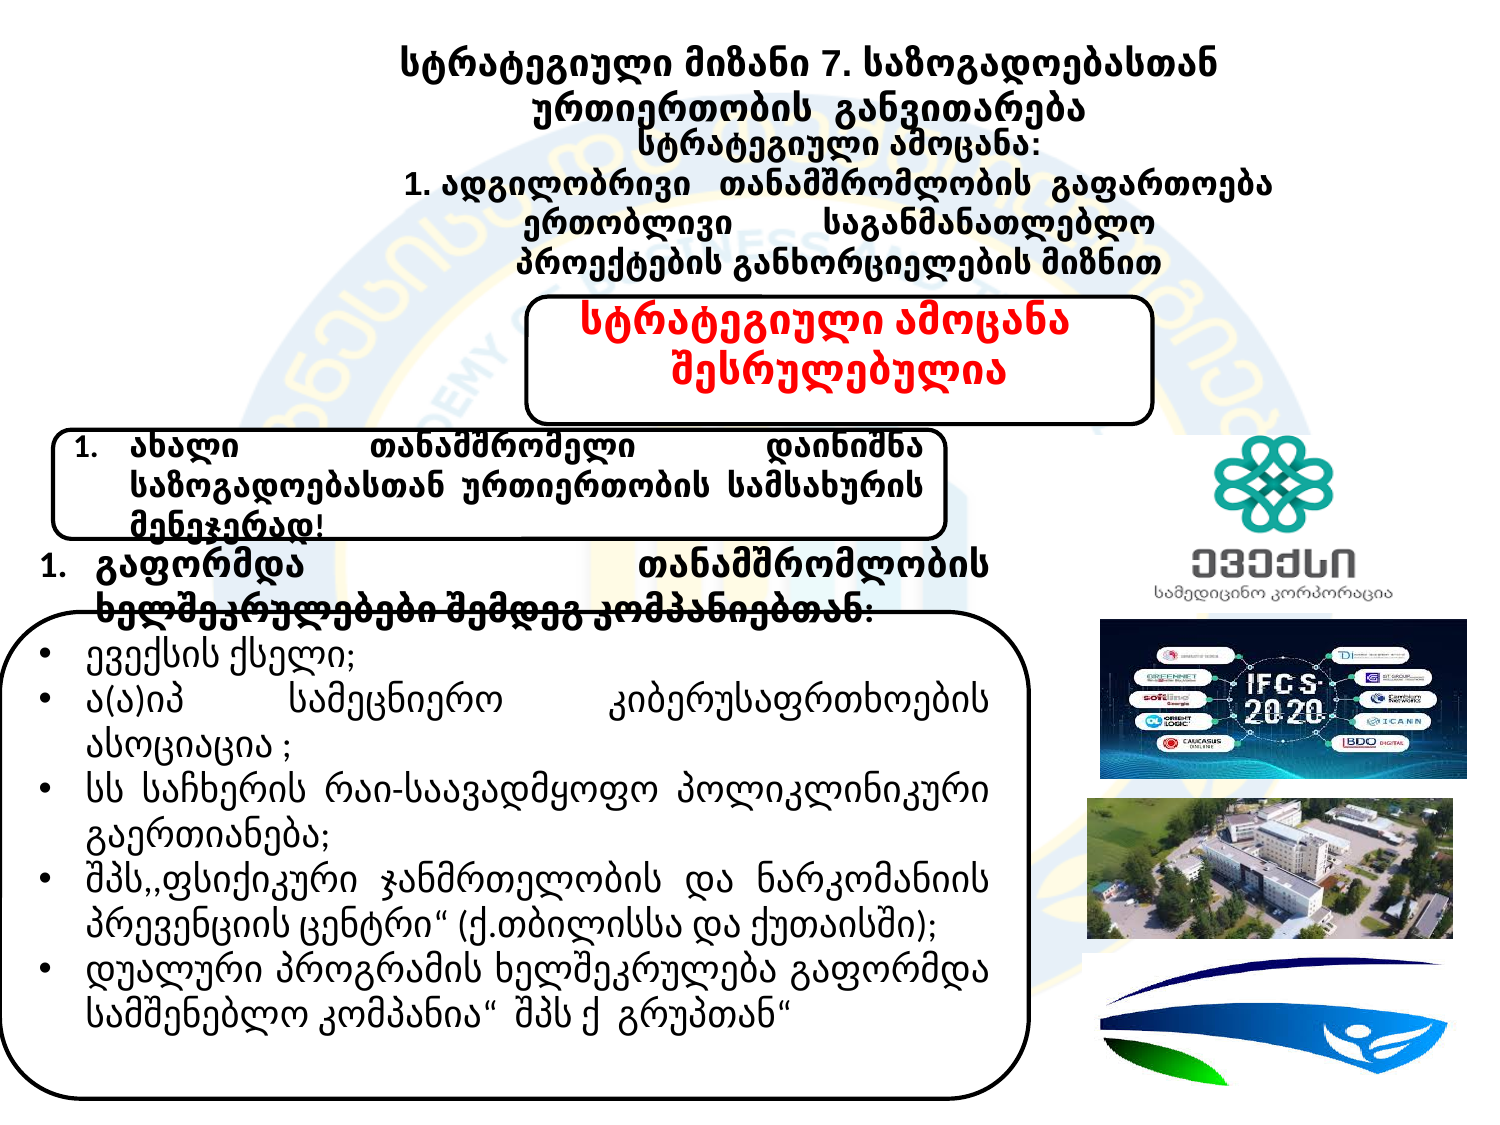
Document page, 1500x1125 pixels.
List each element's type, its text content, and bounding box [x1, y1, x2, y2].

picture [1082, 435, 1467, 613]
picture [1082, 953, 1467, 1090]
text_box გაფორმდა თანამშრომლობის ხელშეკრულებები შემდეგ კომპანიებთან: ევექსის ქსელი; ა(ა)იპ სამეცნიერო კიბერუსაფრთხოების ასოციაცია ; სს საჩხერის რაი-საავადმყოფო პოლიკლინიკური გაერთიანება; შპს,,ფსიქიკური ჯანმრთელობის და ნარკომანიის პრევენციის ცენტრი“ (ქ.თბილისსა და ქუთაისში); დუალური პროგრამის ხელშეკრულება გაფორმდა სამშენებლო კომპანია“ შპს ქ გრუპთან“ [0, 609, 1031, 1101]
picture [1456, 772, 1467, 779]
text_box სტრატეგიული ამოცანა: 1. ადგილობრივი თანამშრომლობის გაფართოება ერთობლივი საგანმანათლებლო პროექტების განხორციელების მიზნით [377, 114, 1302, 289]
text_box ახალი თანამშრომელი დაინიშნა საზოგადოებასთან ურთიერთობის სამსახურის მენეჯერად! [50, 427, 948, 541]
text_box სტრატეგიული ამოცანა შესრულებულია [524, 294, 1155, 427]
picture [1086, 798, 1453, 939]
picture [1100, 619, 1467, 779]
text_box სტრატეგიული მიზანი 7. საზოგადოებასთან ურთიერთობის განვითარება [348, 31, 1270, 137]
